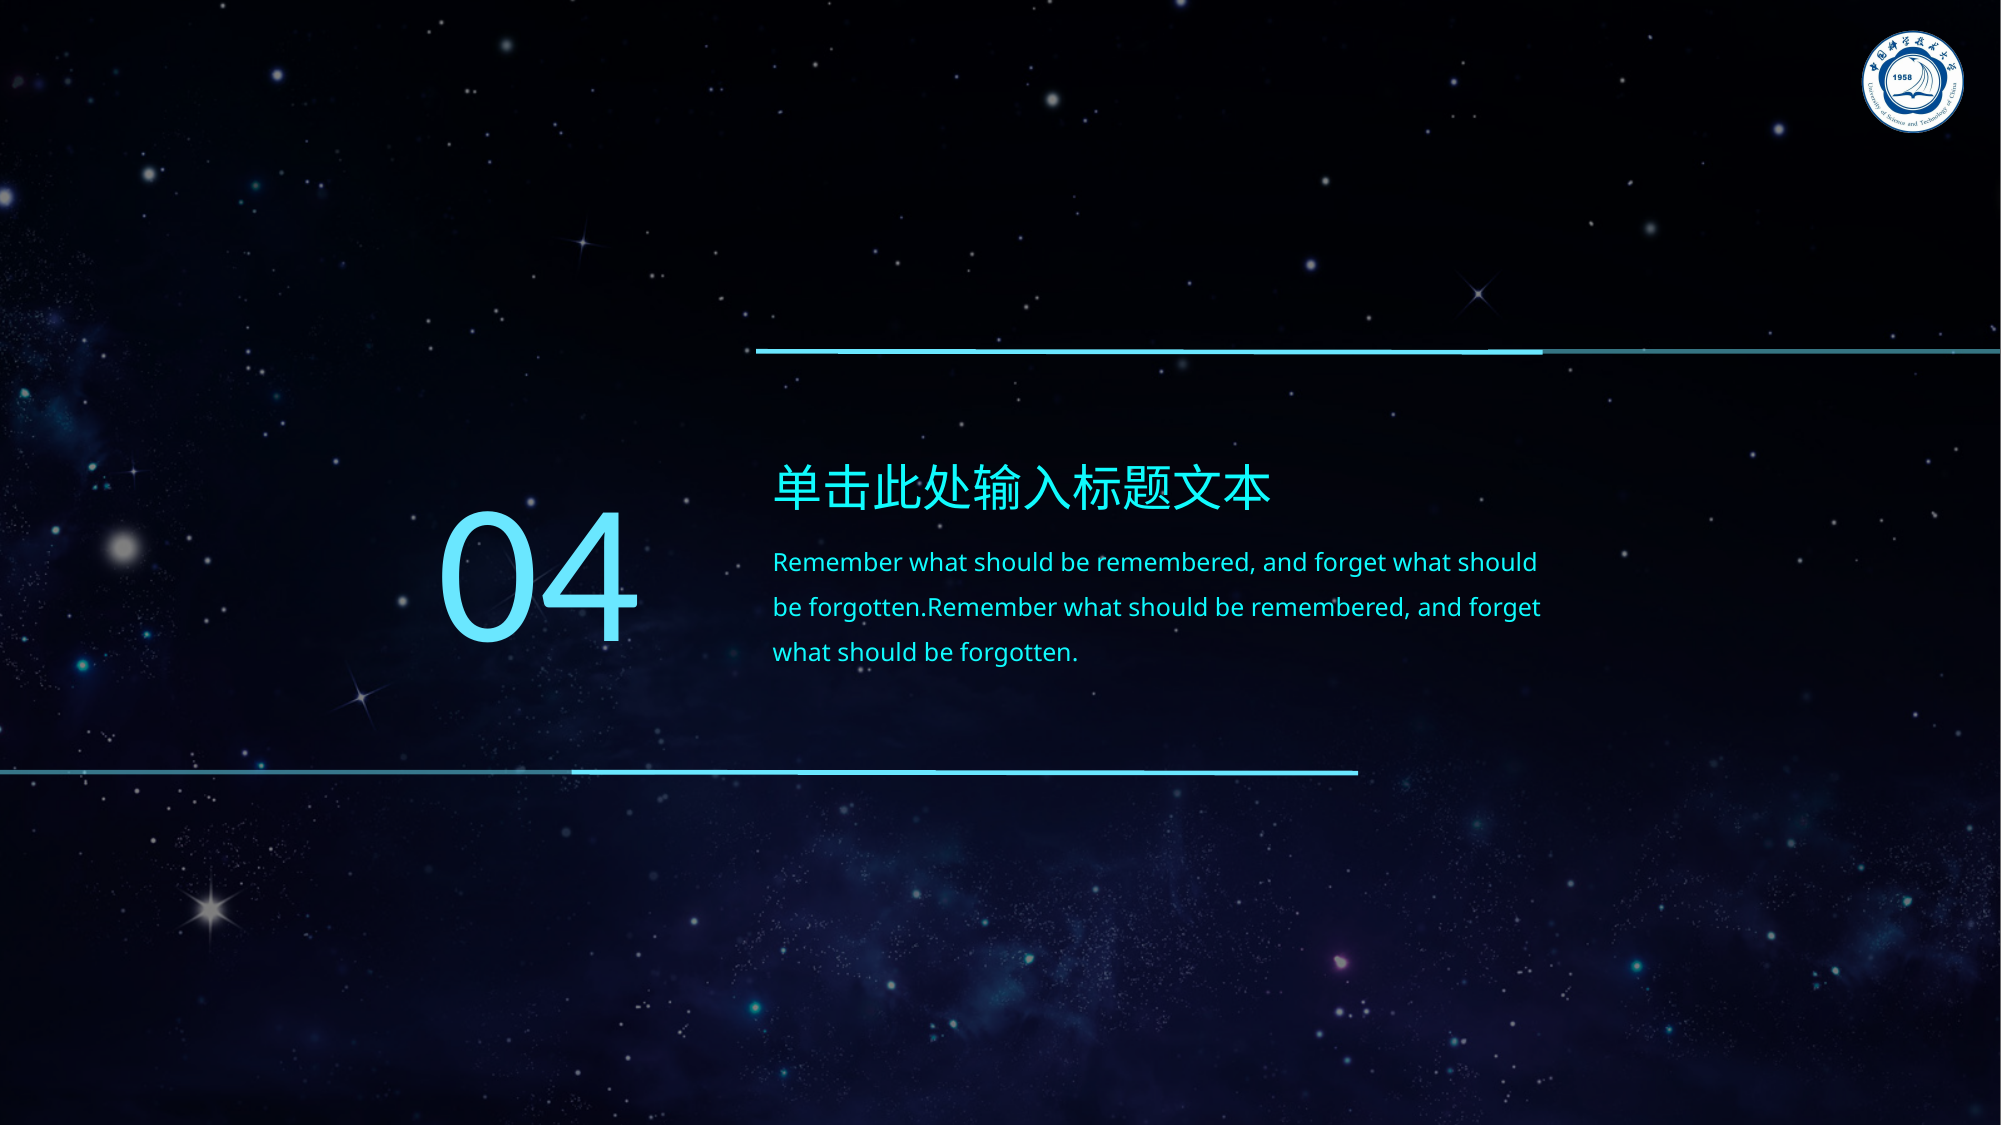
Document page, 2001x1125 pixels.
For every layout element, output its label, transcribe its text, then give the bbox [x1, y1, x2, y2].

picture [0, 0, 2001, 1125]
text_box 04 [407, 433, 656, 689]
text_box Remember what should be remembered, and forget what should be forgotten.Remember what should be remembered, and forget what should be forgotten. [757, 524, 1579, 674]
text_box 单击此处输入标题文本 [758, 448, 1371, 524]
